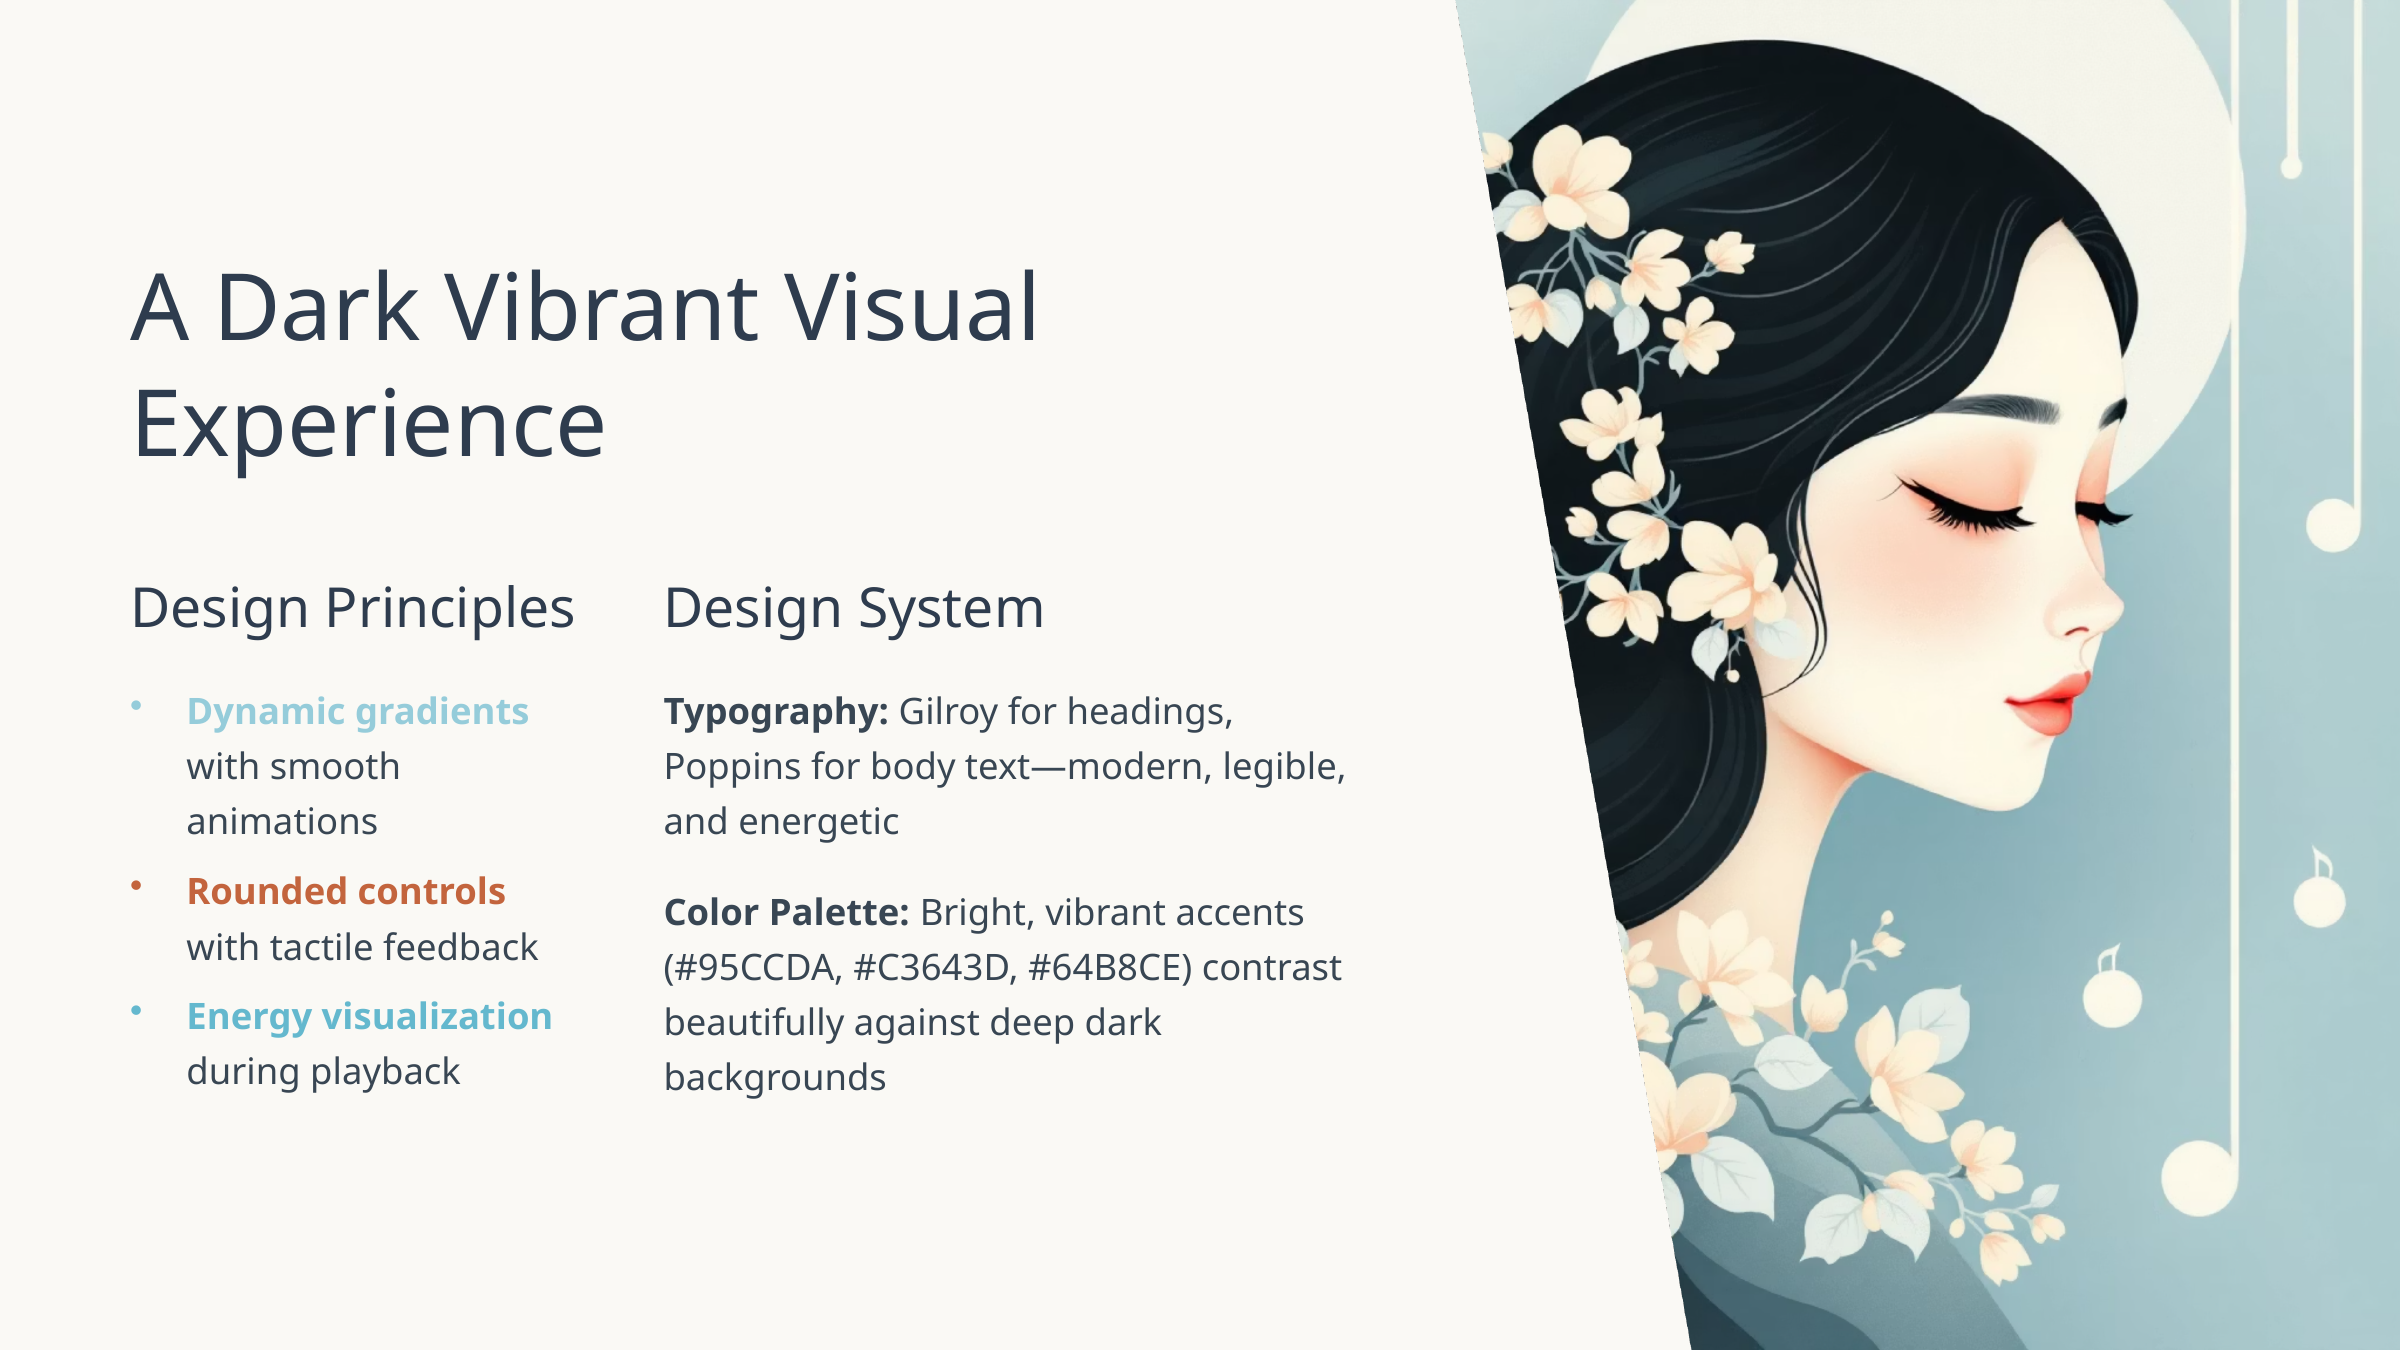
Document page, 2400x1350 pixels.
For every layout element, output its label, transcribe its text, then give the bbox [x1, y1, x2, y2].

text_box Rounded controls with tactile feedback [130, 856, 572, 969]
text_box Energy visualization during playback [130, 981, 572, 1093]
text_box Design Principles [130, 569, 572, 640]
picture [1454, 0, 2400, 1350]
text_box Dynamic gradients with smooth animations [130, 676, 572, 844]
text_box Typography: Gilroy for headings, Poppins for body text—modern, legible, and energetic [663, 676, 1371, 844]
text_box Color Palette: Bright, vibrant accents (#95CCDA, #C3643D, #64B8CE) contrast beautifully against deep dark backgrounds [663, 877, 1371, 1045]
text_box A Dark Vibrant Visual Experience [130, 243, 1370, 477]
text_box Design System [663, 569, 1222, 640]
